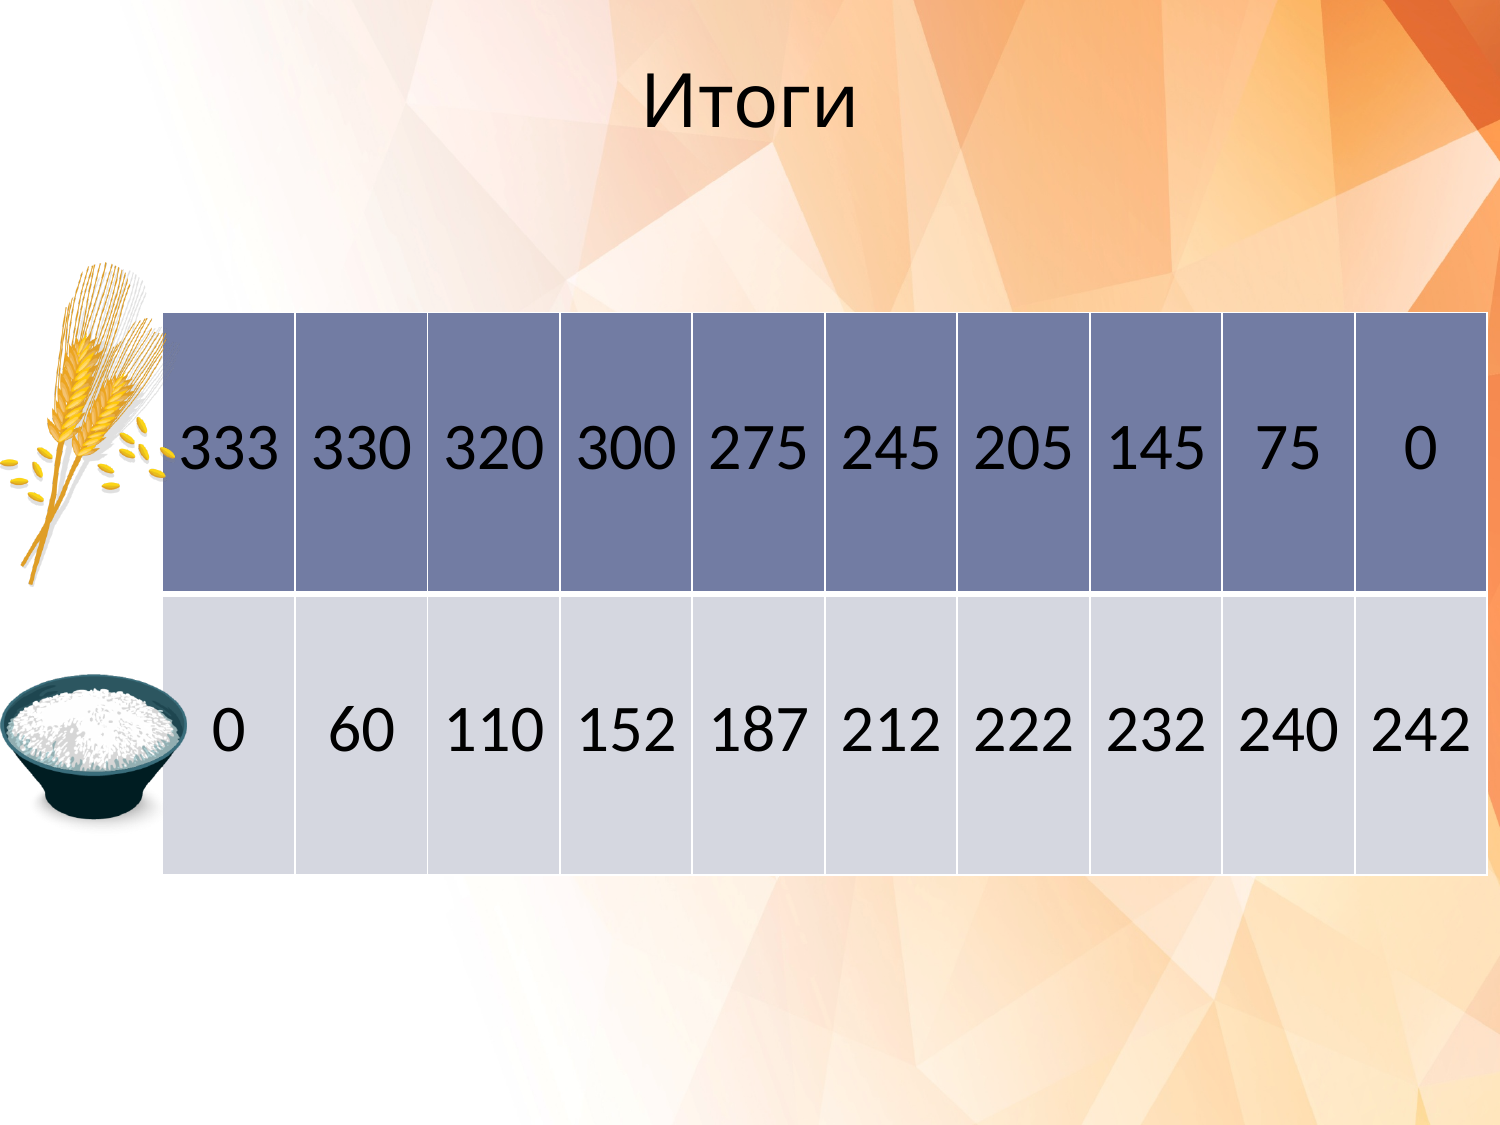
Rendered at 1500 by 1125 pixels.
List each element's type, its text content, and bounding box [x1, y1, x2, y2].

table_header 300 [561, 313, 691, 591]
table_header 0 [1356, 313, 1486, 591]
table_cell 212 [826, 597, 956, 874]
table_cell 187 [693, 597, 824, 874]
table_cell 60 [296, 597, 427, 874]
table_header 320 [428, 313, 559, 591]
table_cell 242 [1356, 597, 1486, 874]
table_cell 110 [428, 597, 559, 874]
table_cell 240 [1223, 597, 1354, 874]
table_cell 152 [561, 597, 691, 874]
picture [0, 262, 180, 588]
table_header 245 [826, 313, 956, 591]
table_header 75 [1223, 313, 1354, 591]
table_header 145 [1091, 313, 1221, 591]
table_header 330 [296, 313, 427, 591]
title Итоги [75, 0, 1425, 150]
table_header 333 [184, 313, 294, 591]
table_header 275 [693, 313, 824, 591]
table_cell 232 [1091, 597, 1221, 874]
picture [0, 674, 187, 836]
table_header 205 [958, 313, 1089, 591]
table_cell 222 [958, 597, 1089, 874]
table_cell 0 [163, 597, 294, 874]
